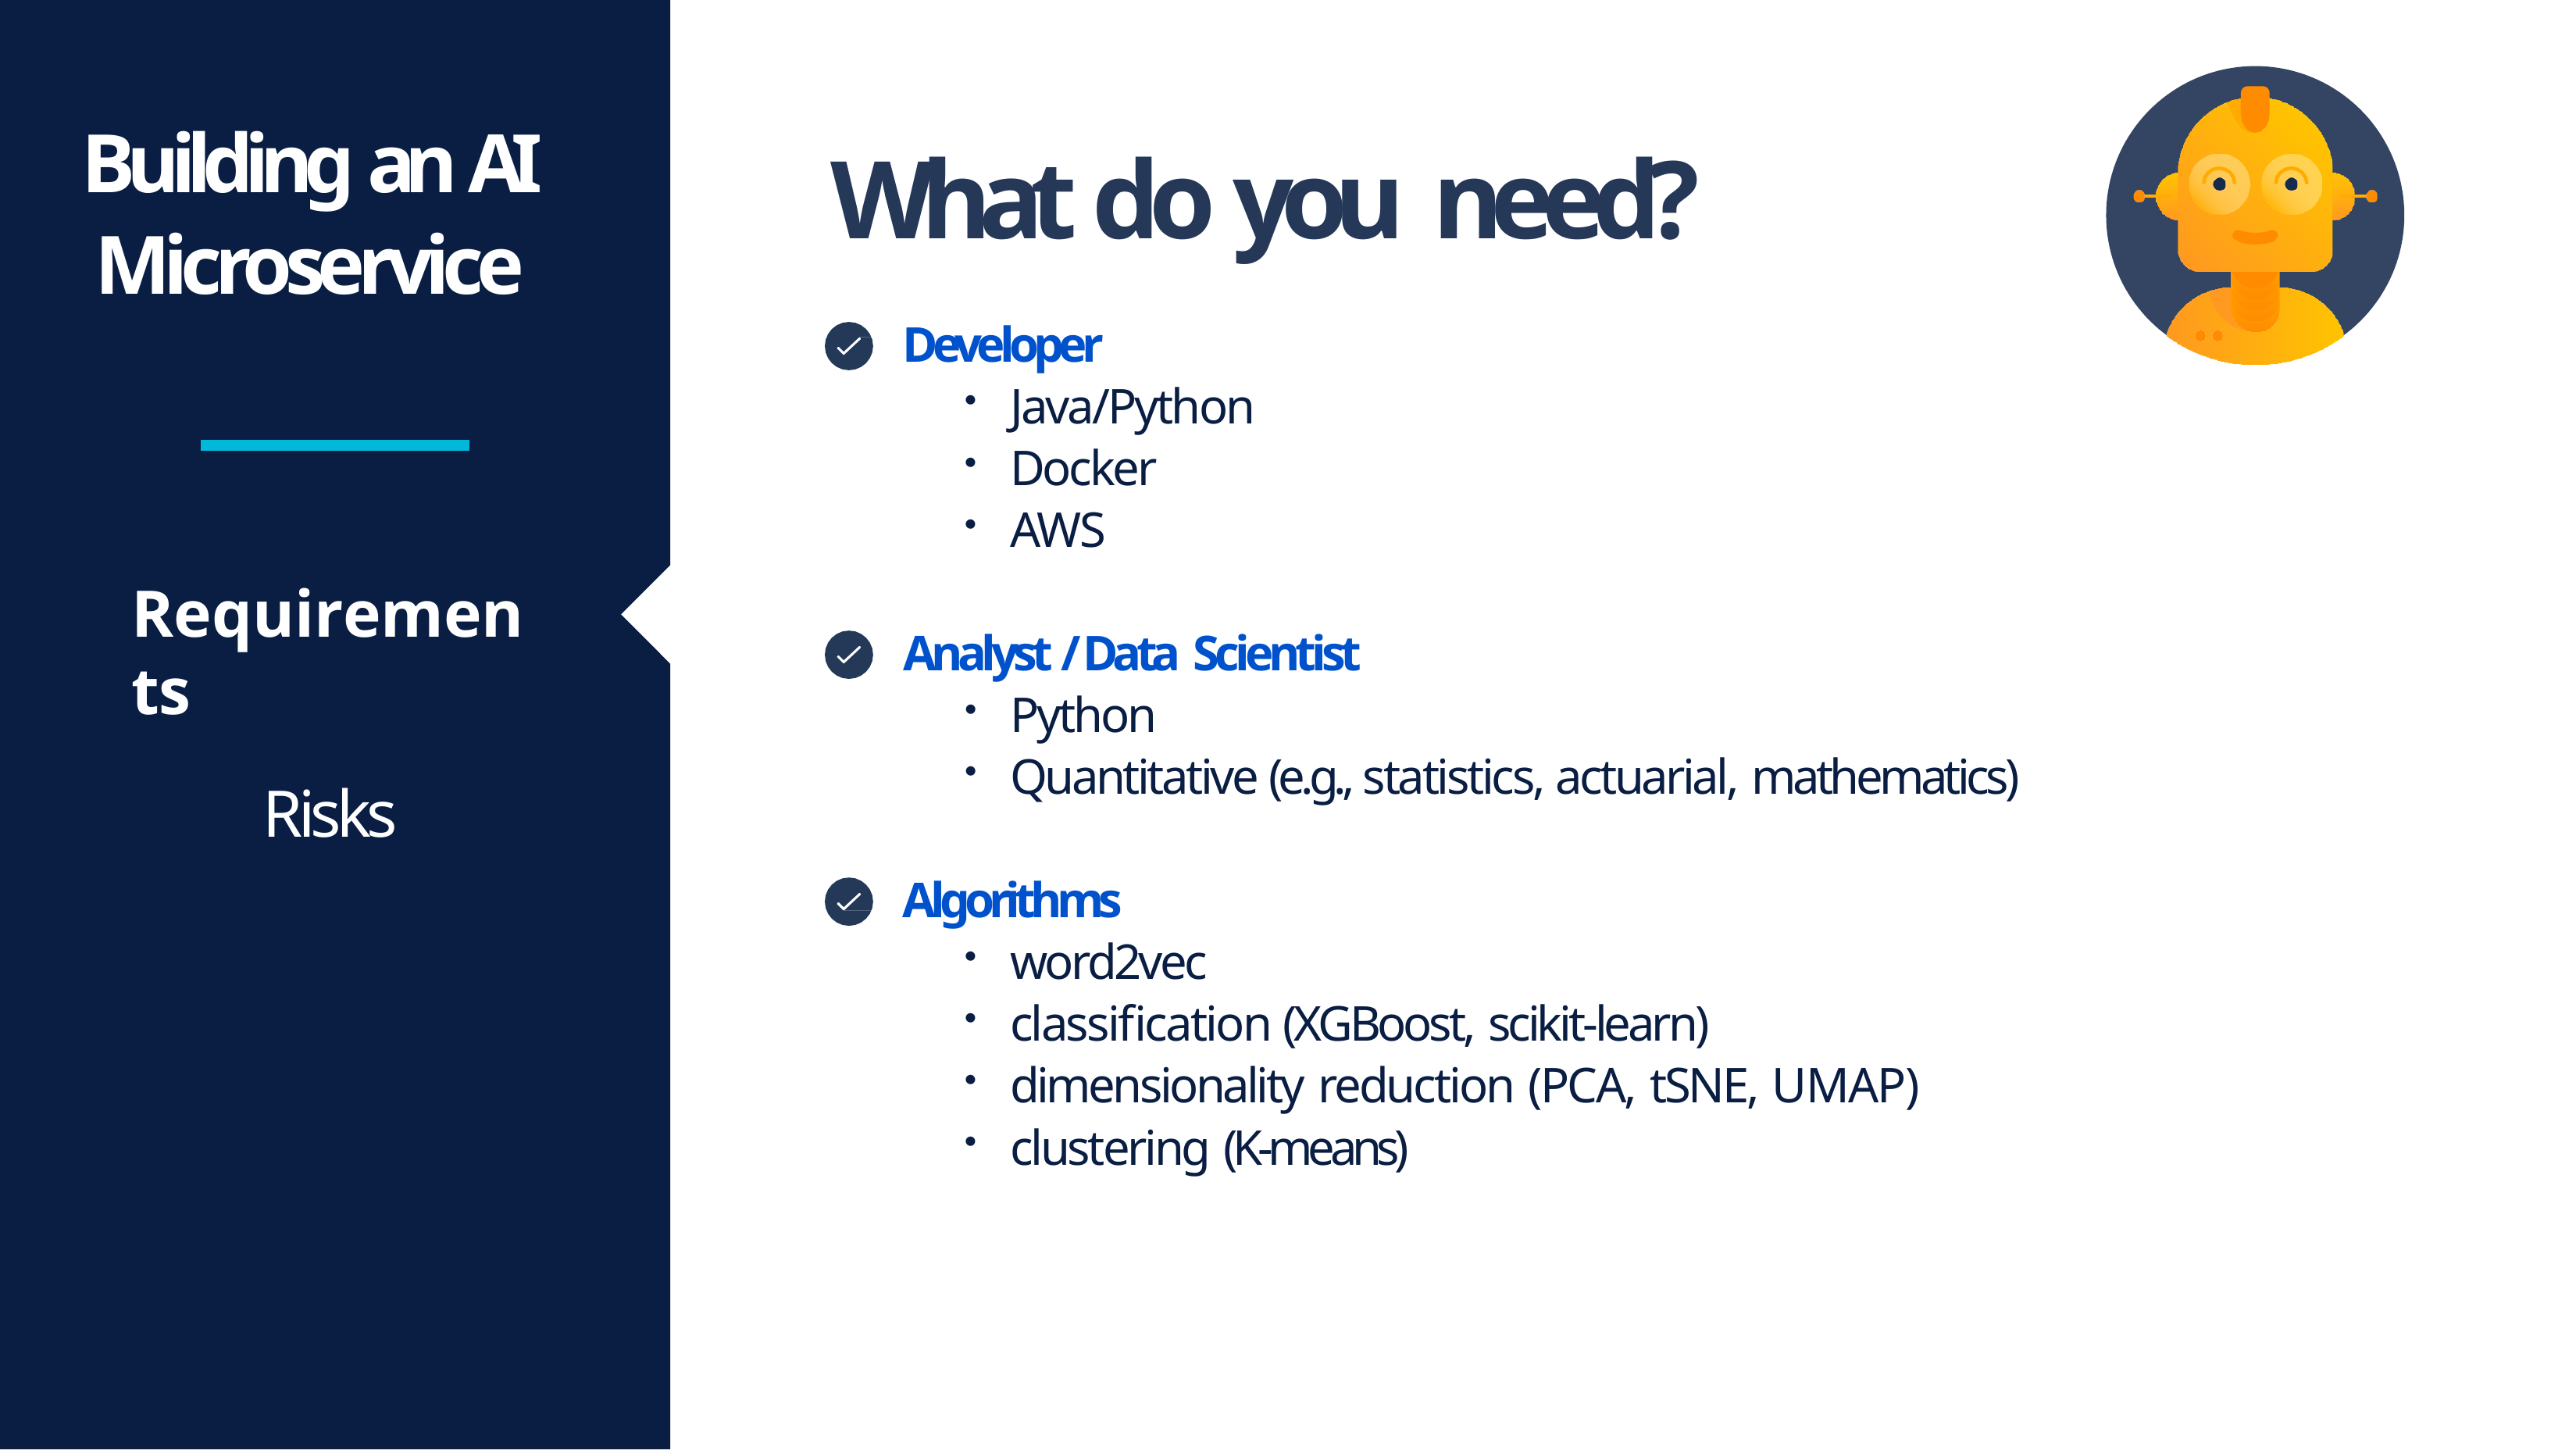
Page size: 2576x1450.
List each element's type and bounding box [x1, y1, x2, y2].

title [80, 105, 592, 350]
text_box [0, 0, 2576, 1450]
